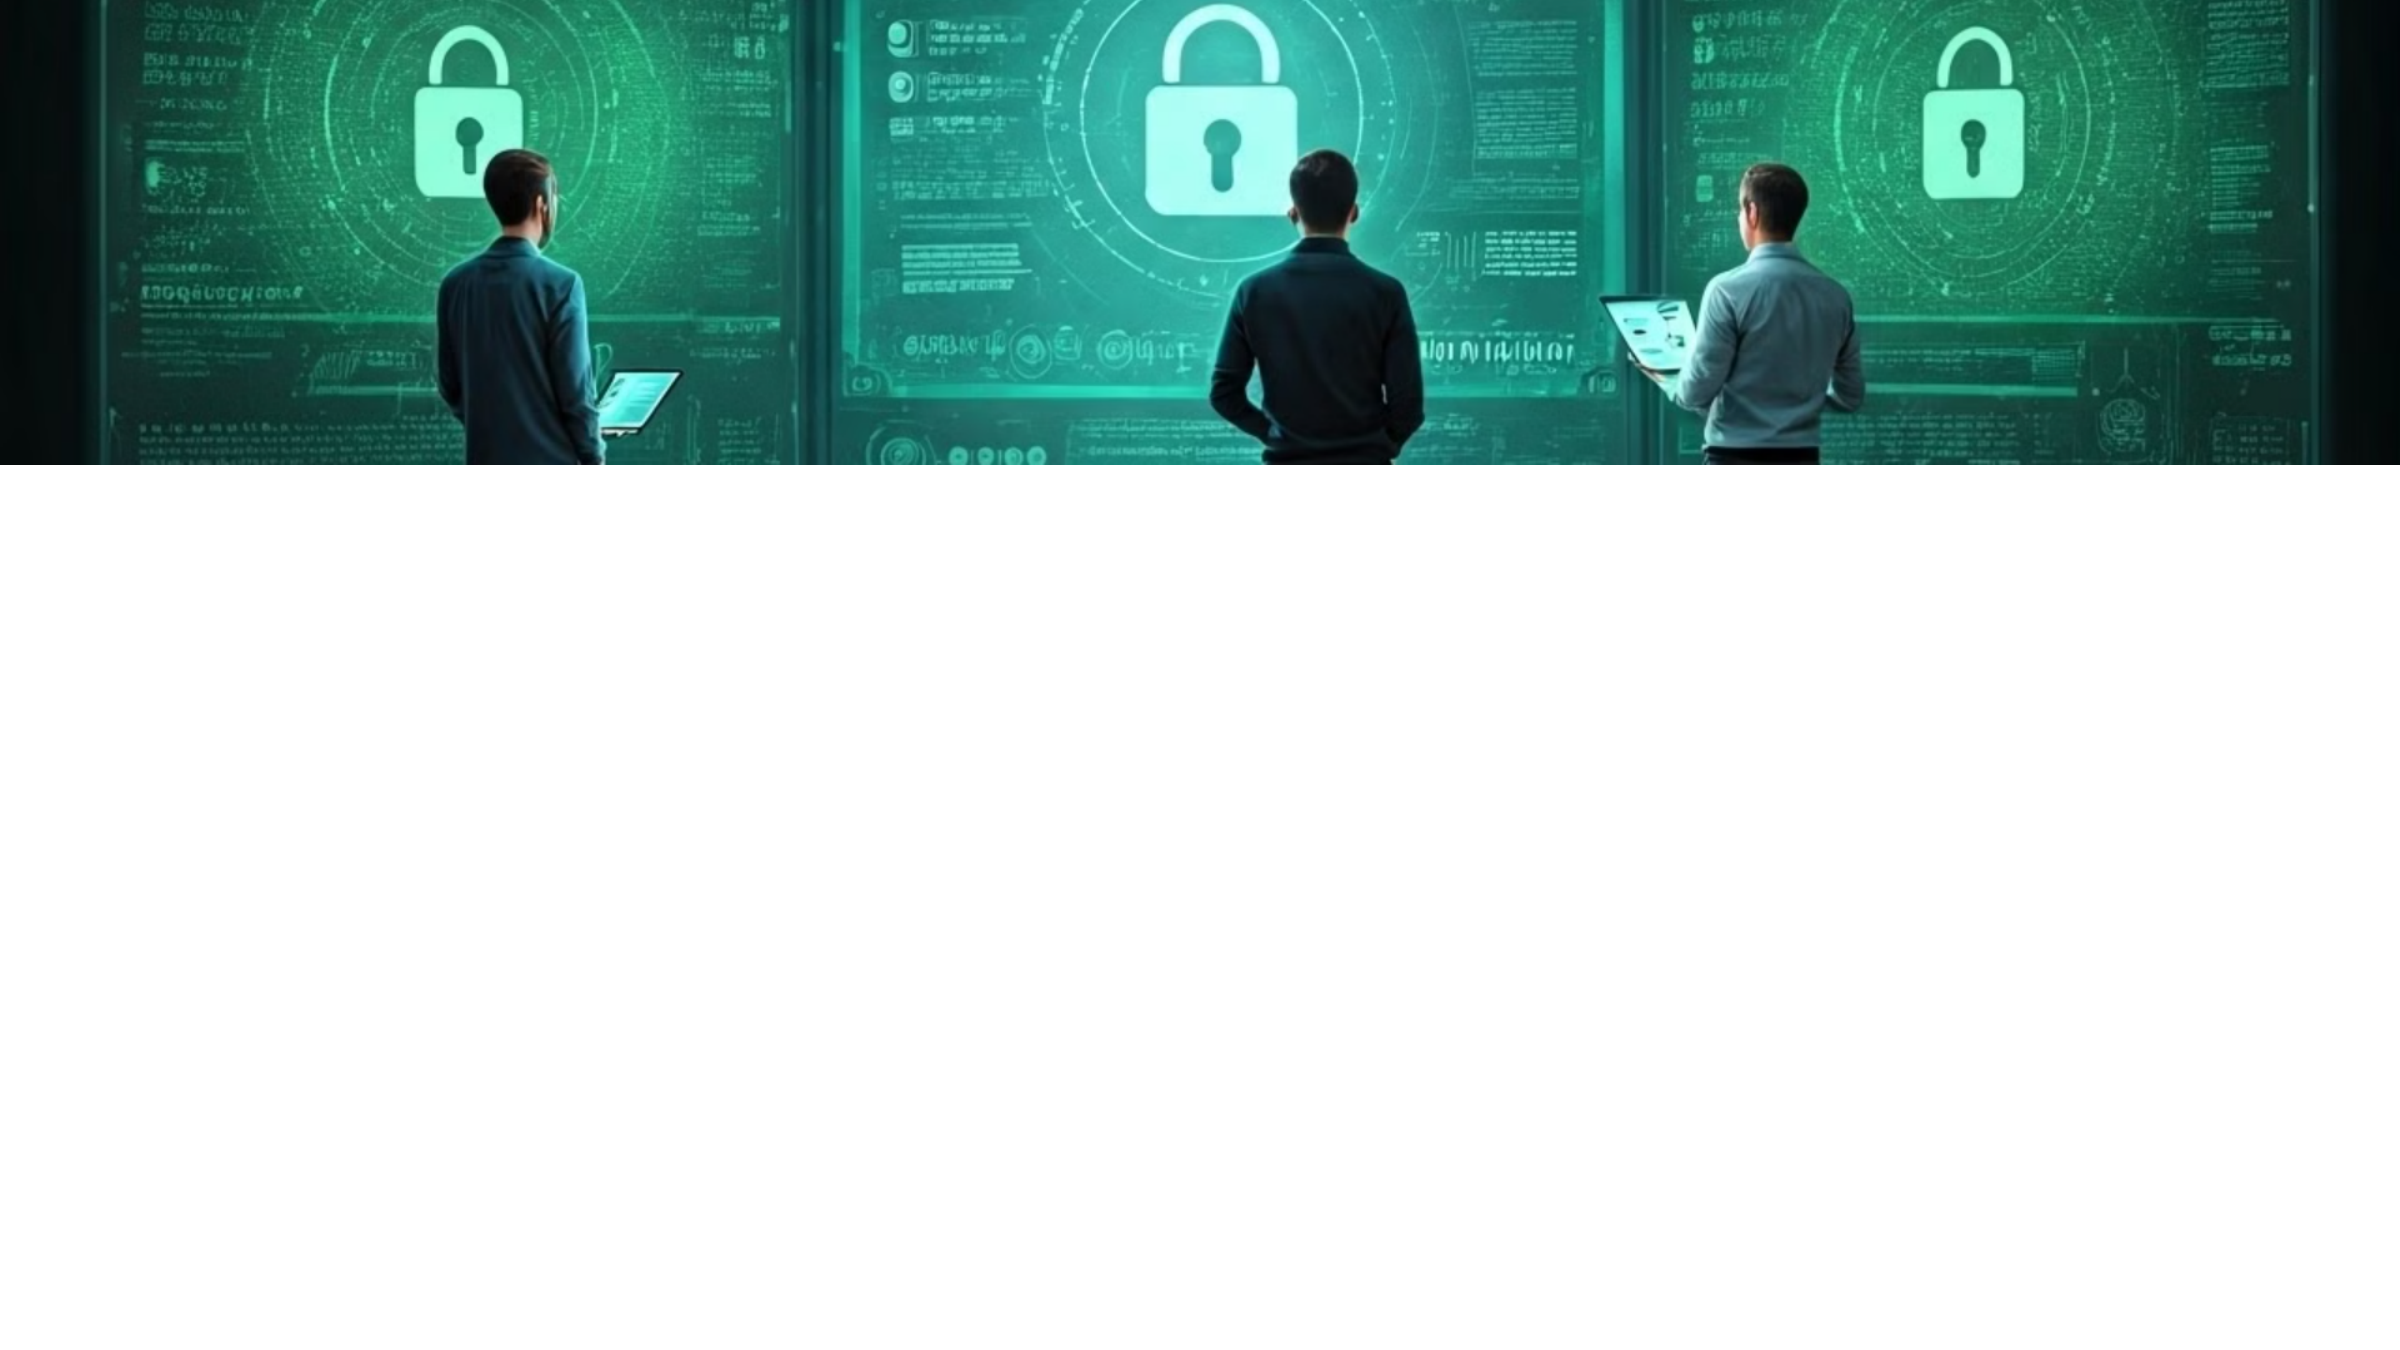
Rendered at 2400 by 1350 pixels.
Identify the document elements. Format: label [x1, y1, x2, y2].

picture [0, 0, 2400, 466]
